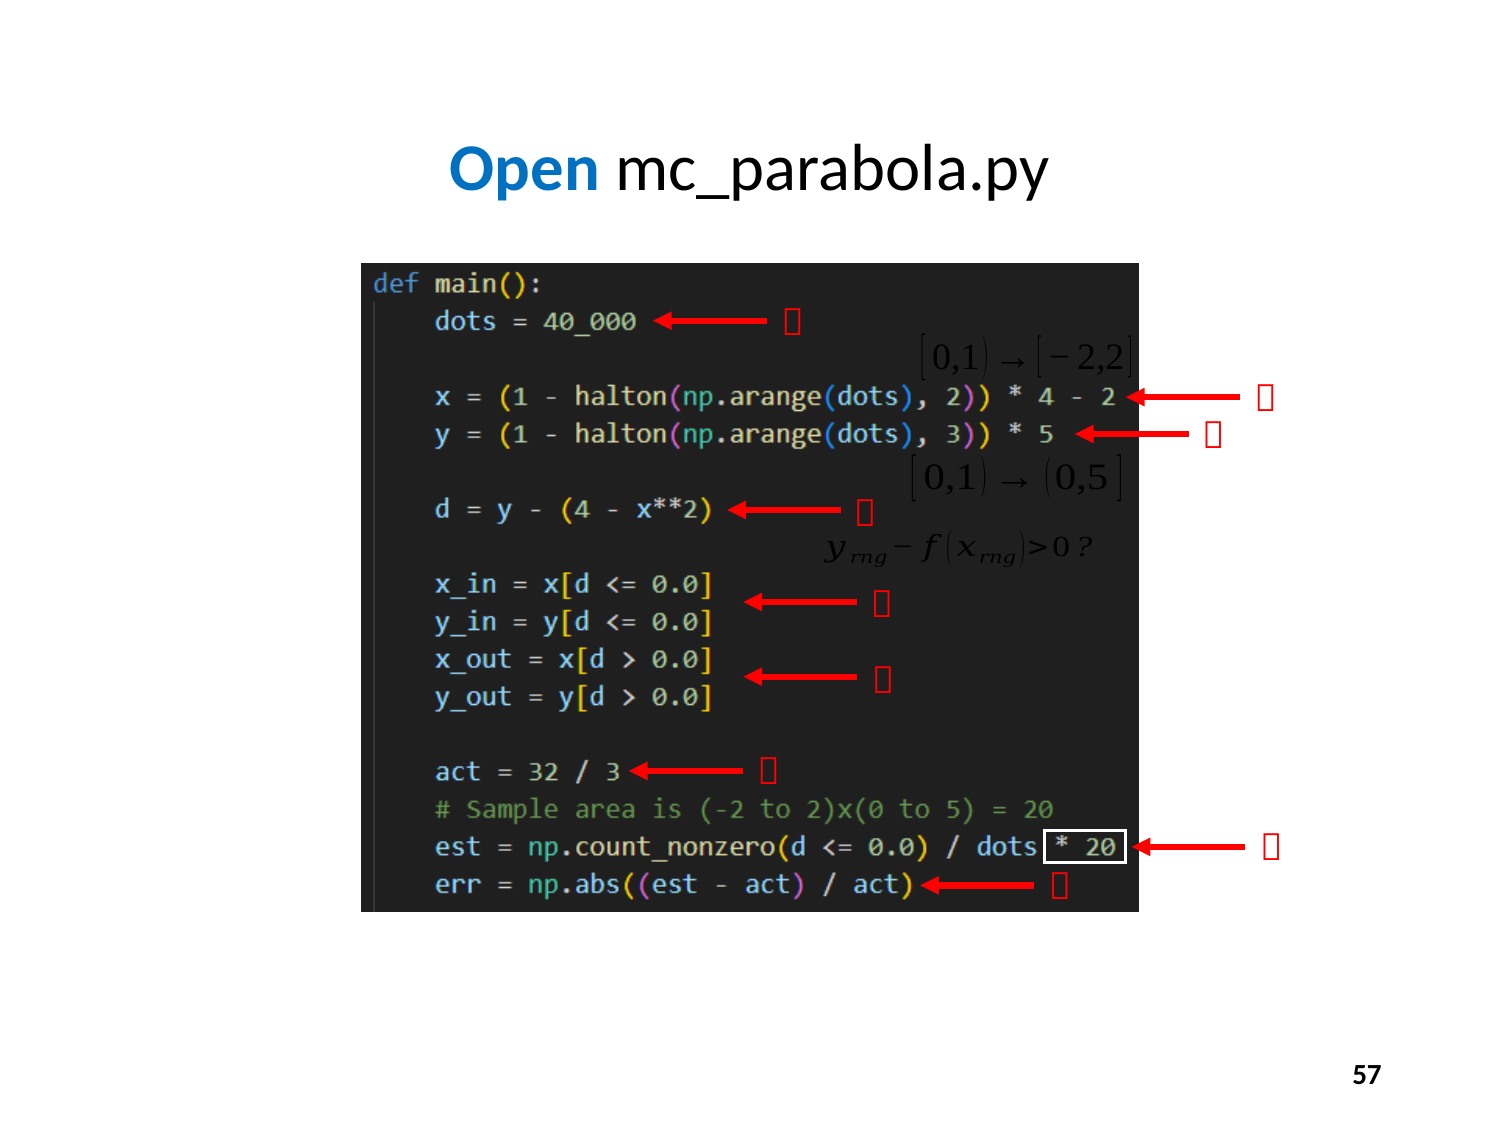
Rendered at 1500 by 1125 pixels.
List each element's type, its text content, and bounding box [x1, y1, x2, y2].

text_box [628, 739, 806, 801]
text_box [1125, 366, 1303, 428]
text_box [920, 854, 1097, 916]
picture [360, 263, 1140, 912]
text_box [1131, 815, 1309, 877]
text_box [652, 290, 830, 351]
slide_number 57 [1059, 1042, 1397, 1103]
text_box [743, 648, 921, 709]
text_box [743, 572, 919, 633]
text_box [1074, 403, 1251, 465]
title Open mc_parabola.py [103, 59, 1397, 278]
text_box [727, 481, 902, 543]
